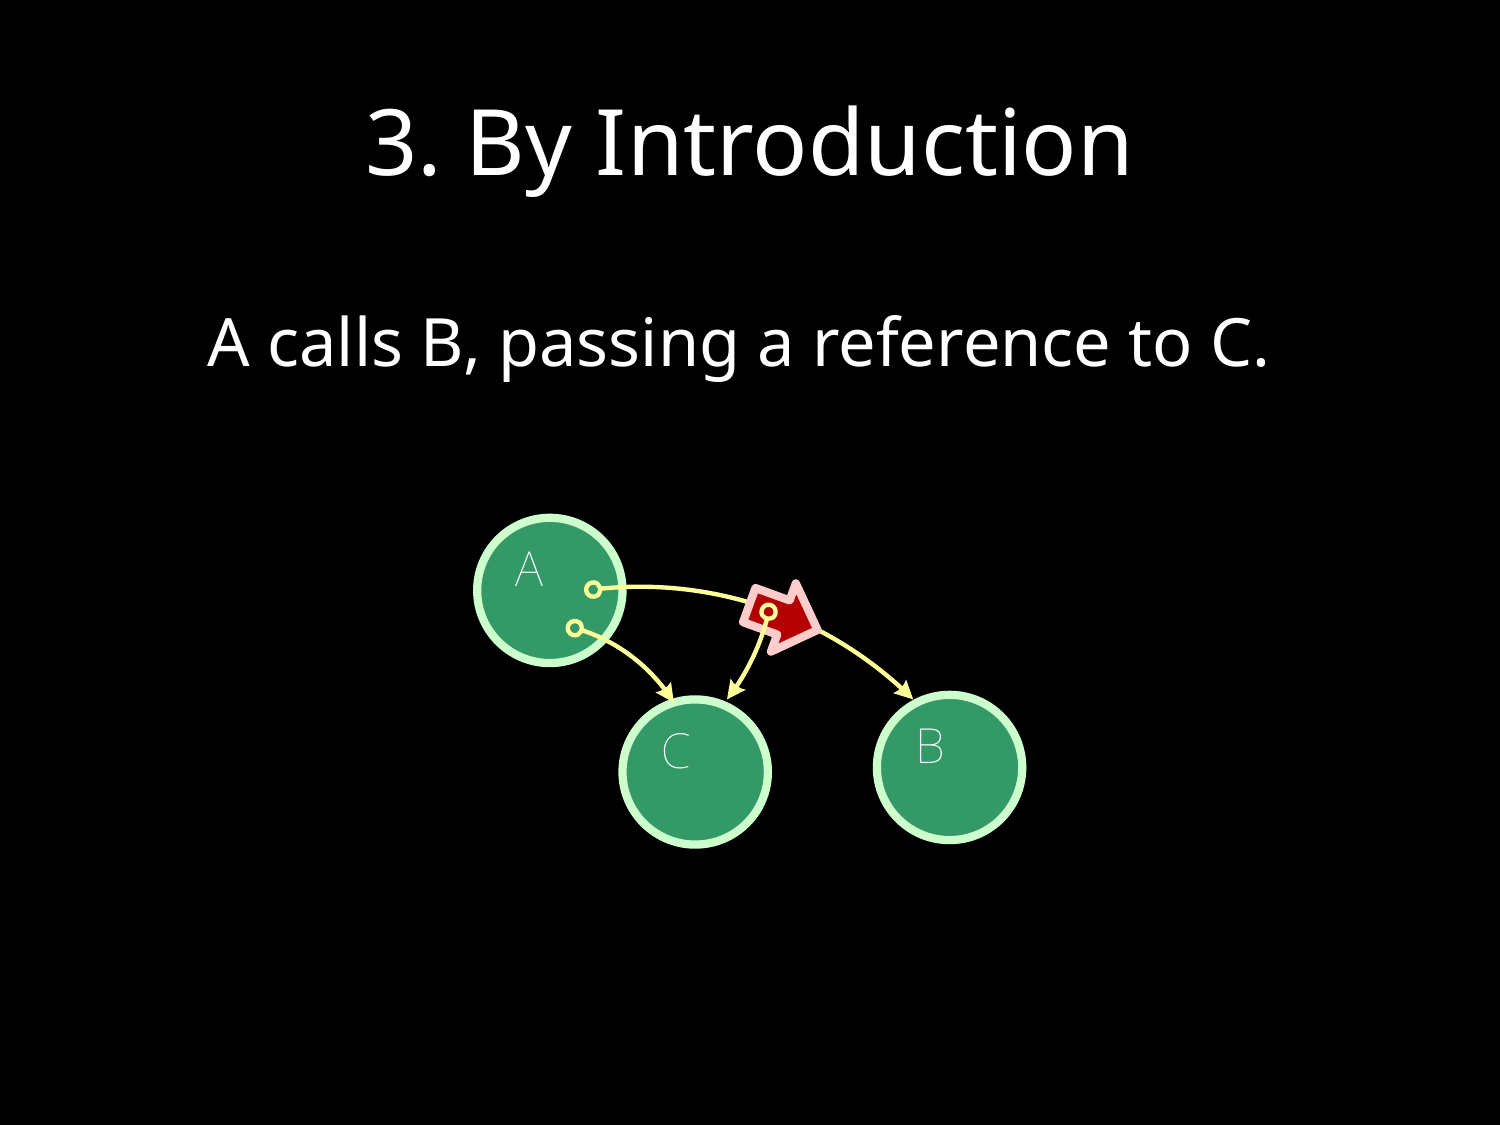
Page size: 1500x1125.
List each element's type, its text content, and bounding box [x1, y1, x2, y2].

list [466, 507, 1034, 856]
text_box A calls B, passing a reference to C. [192, 292, 1287, 388]
title 3. By Introduction [74, 44, 1426, 233]
